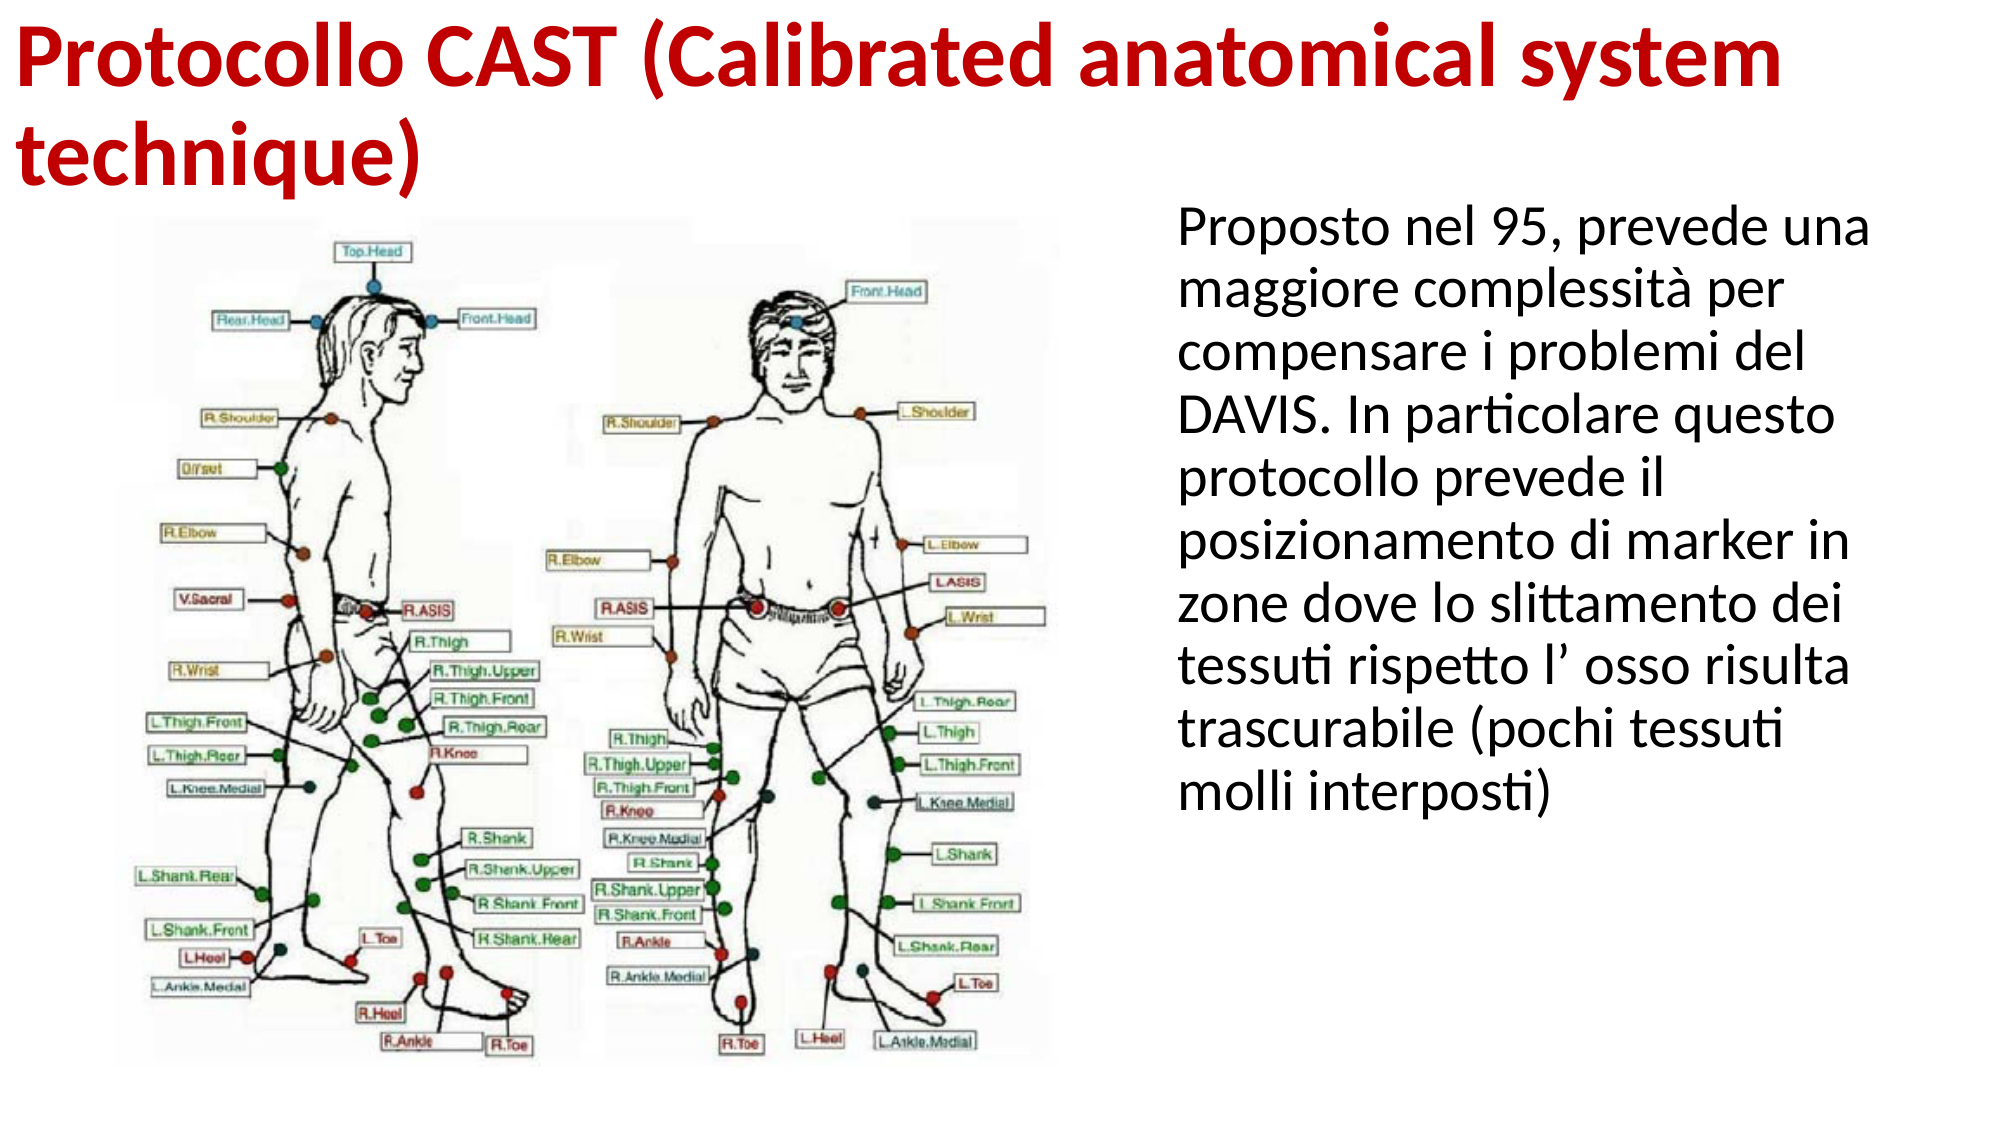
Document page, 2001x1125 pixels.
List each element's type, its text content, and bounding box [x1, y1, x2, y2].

picture [113, 215, 1061, 1067]
list Proposto nel 95, prevede una maggiore complessità per compensare i problemi del DAVIS. In particolare questo protocollo prevede il posizionamento di marker in zone dove lo slittamento dei tessuti rispetto l’ osso risulta trascurabile (pochi tessuti molli interposti) [1162, 187, 1913, 1061]
title Protocollo CAST (Calibrated anatomical system technique) [0, 0, 2000, 216]
